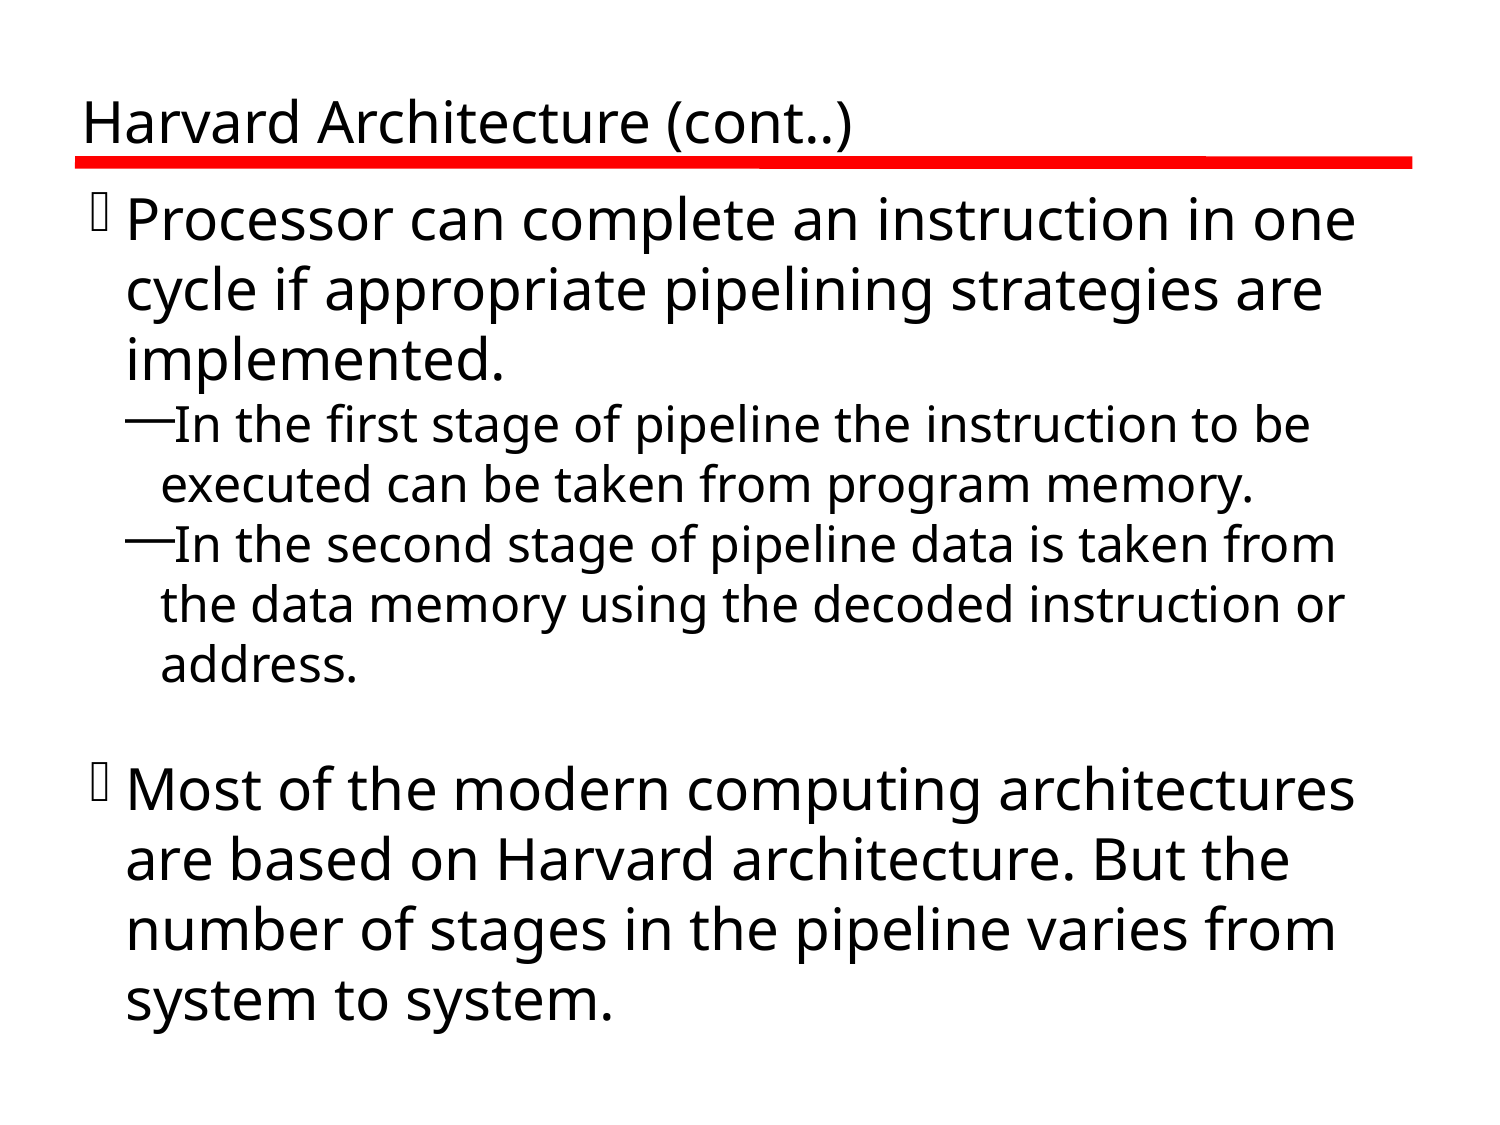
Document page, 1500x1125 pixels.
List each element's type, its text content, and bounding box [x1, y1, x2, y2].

text_box Processor can complete an instruction in one cycle if appropriate pipelining strategies are implemented. In the first stage of pipeline the instruction to be executed can be taken from program memory. In the second stage of pipeline data is taken from the data memory using the decoded instruction or address. Most of the modern computing architectures are based on Harvard architecture. But the number of stages in the pipeline varies from system to system. [74, 174, 1417, 1100]
text_box Harvard Architecture (cont..) [66, 24, 1413, 163]
